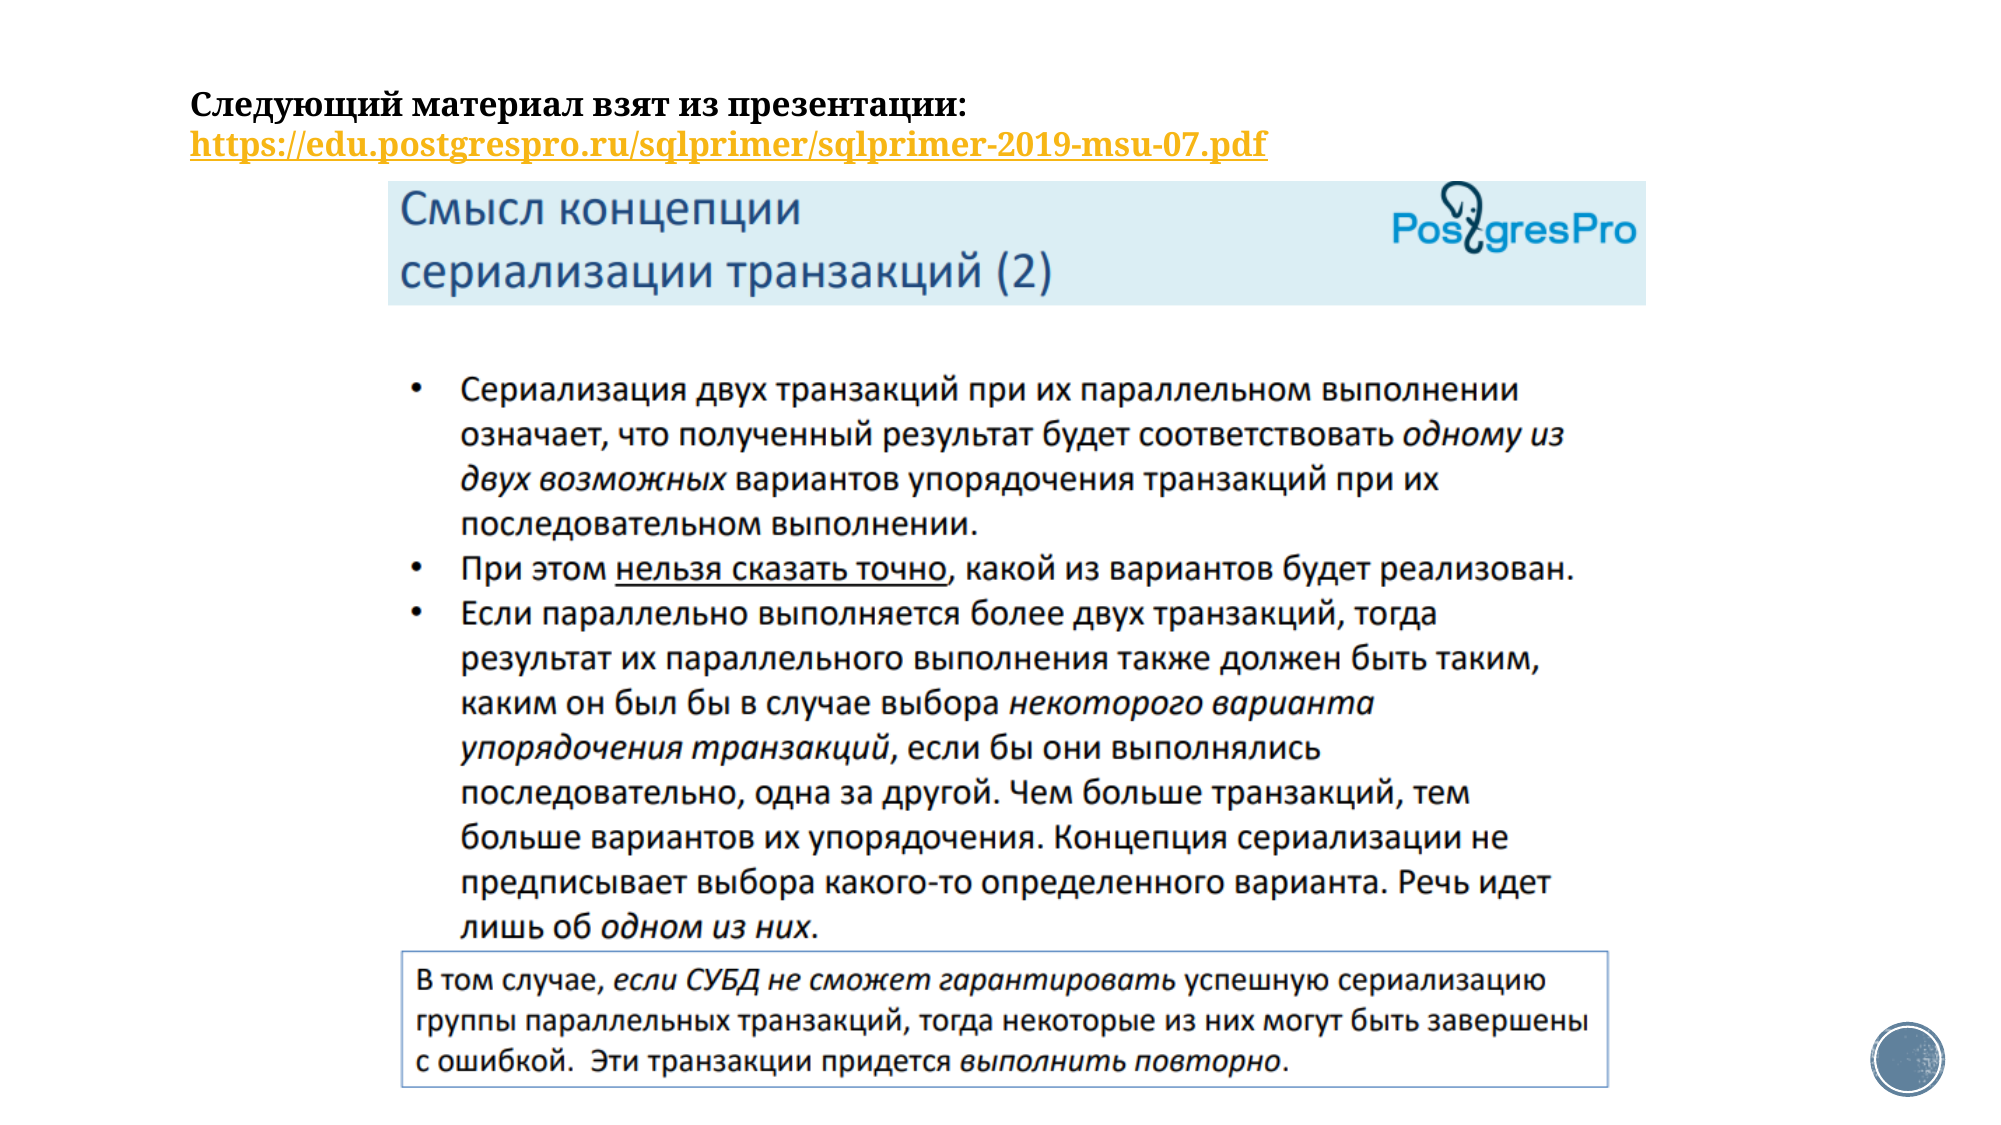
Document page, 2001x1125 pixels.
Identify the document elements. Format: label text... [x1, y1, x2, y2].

title Следующий материал взят из презентации: https://edu.postgrespro.ru/sqlprimer/sqlprimer-2019-msu-07.pdf [174, 40, 1876, 212]
picture [388, 181, 1646, 1102]
